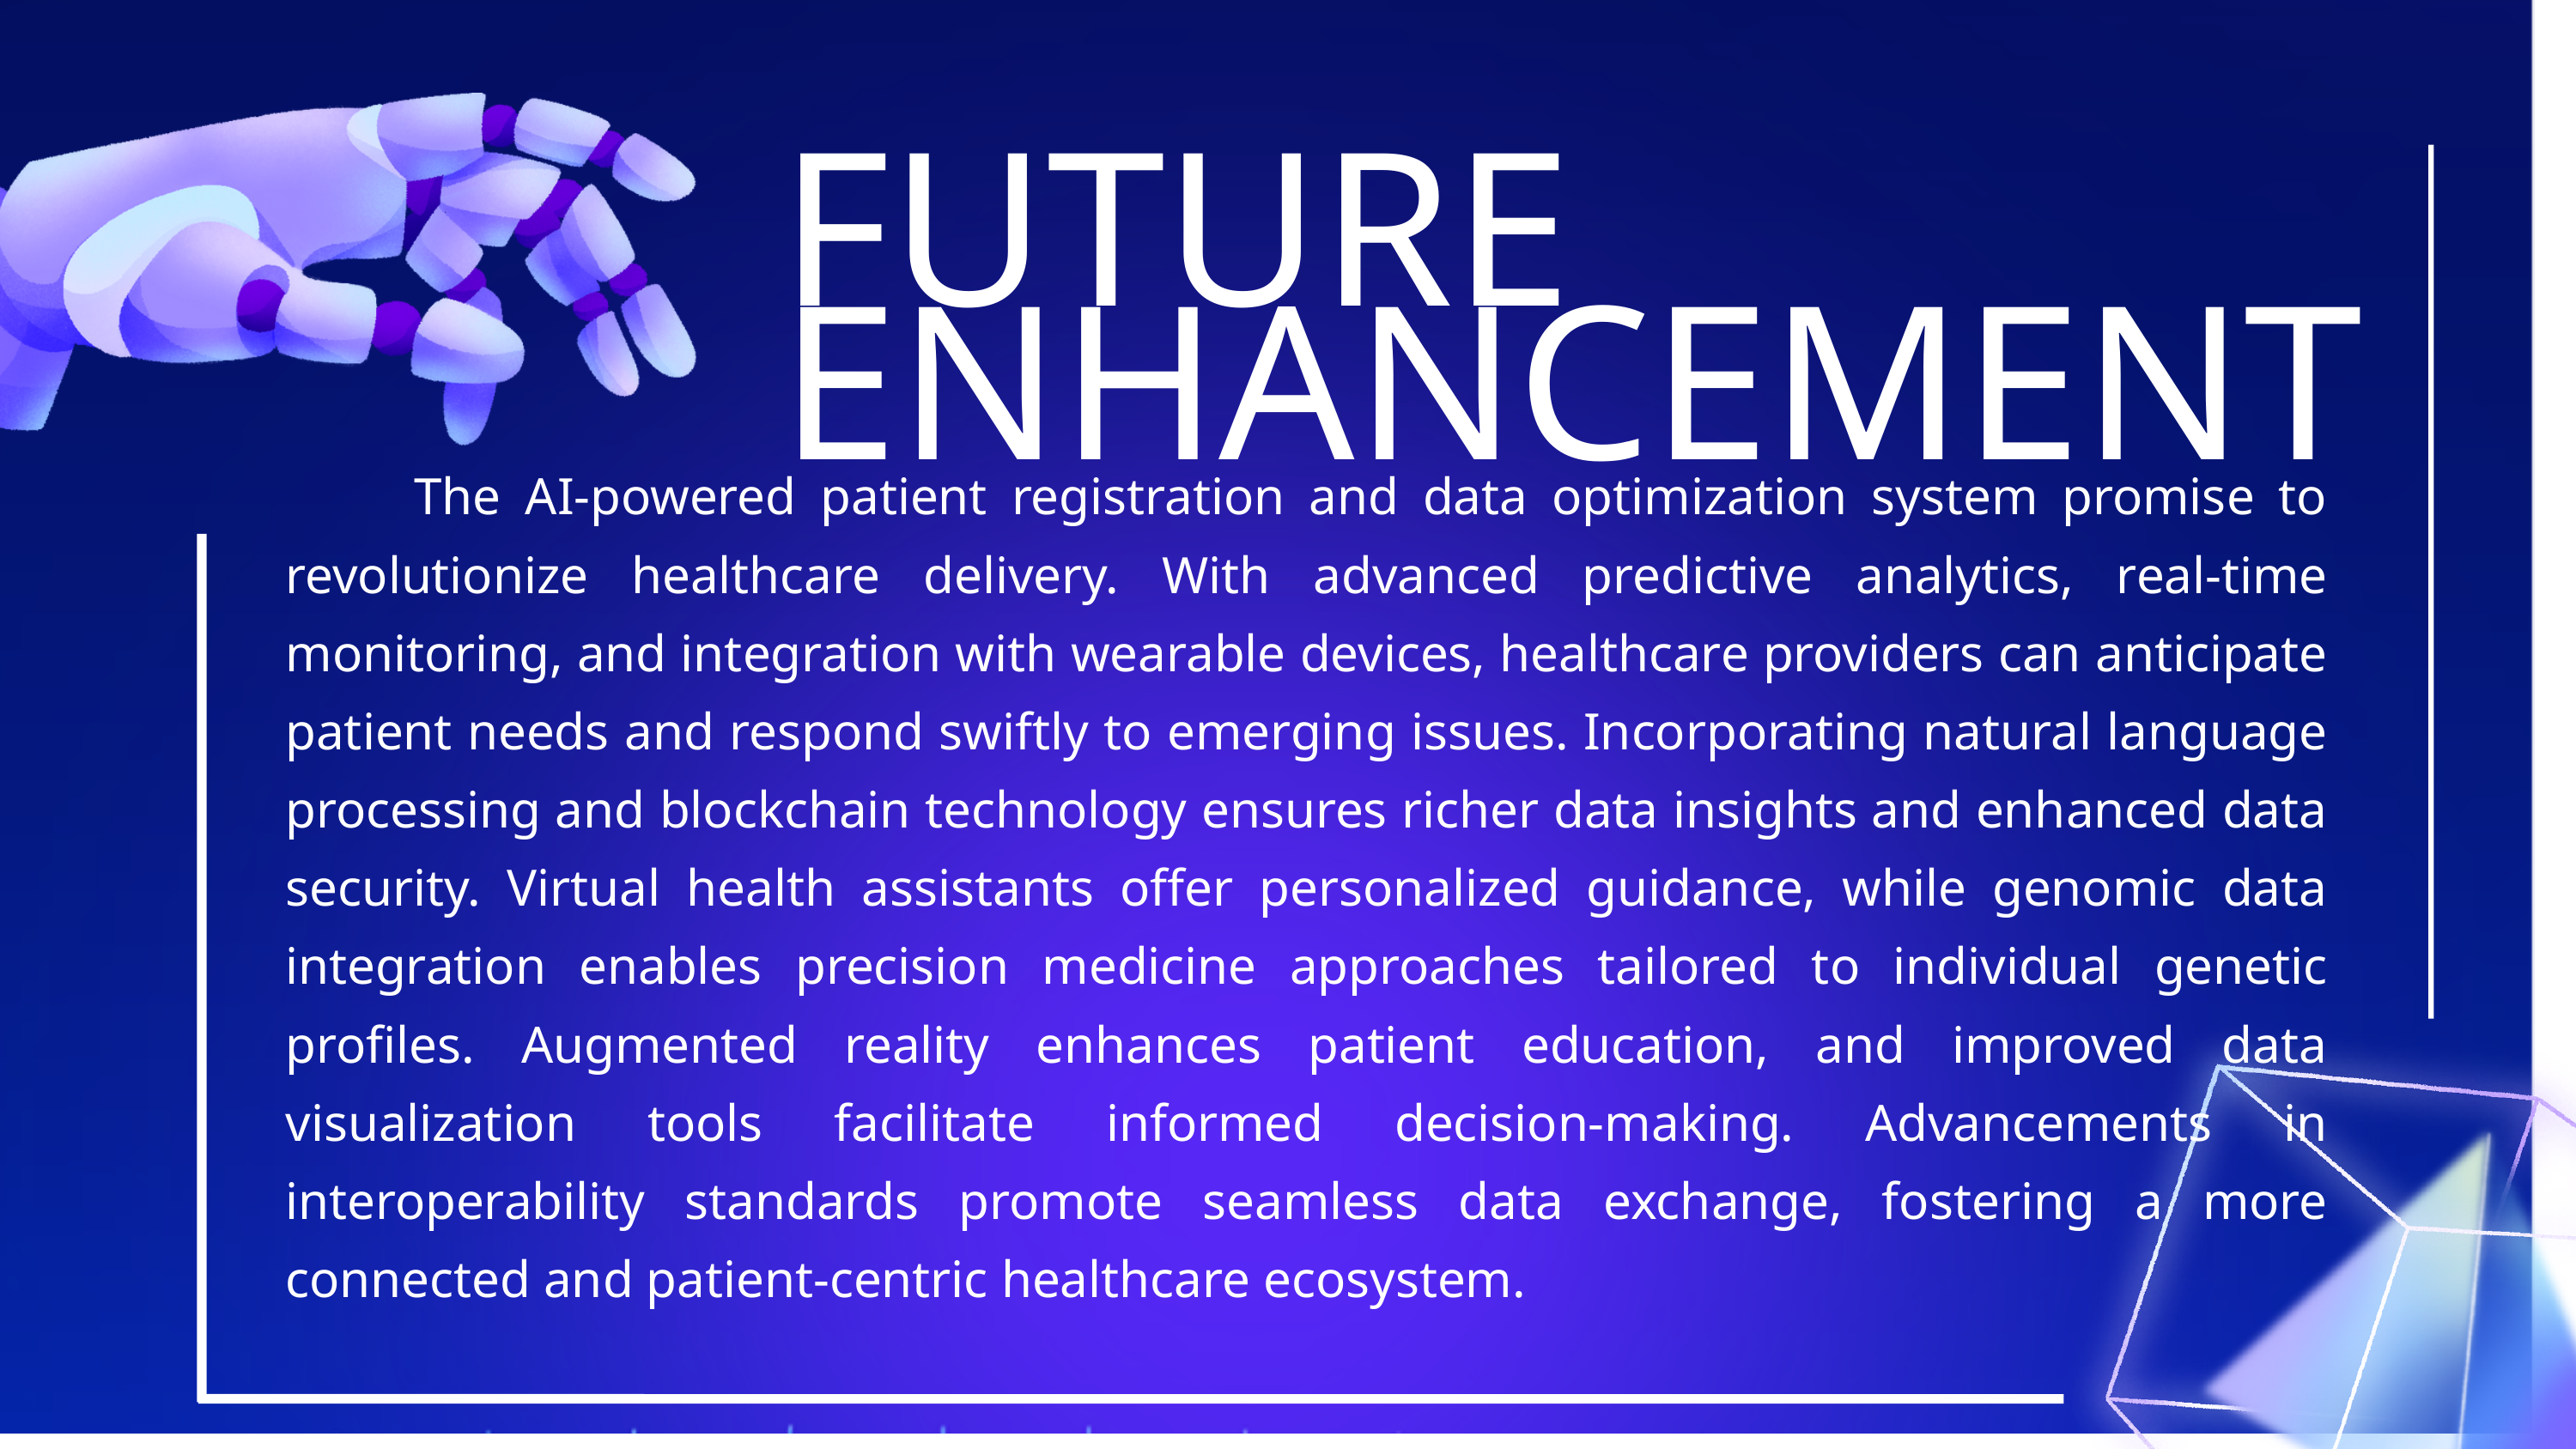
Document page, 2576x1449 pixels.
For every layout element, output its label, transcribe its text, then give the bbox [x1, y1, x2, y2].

text_box [2063, 1018, 2576, 1449]
text_box [0, 0, 2535, 1018]
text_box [197, 533, 2064, 1404]
text_box The AI-powered patient registration and data optimization system promise to revolutionize healthcare delivery. With advanced predictive analytics, real-time monitoring, and integration with wearable devices, healthcare providers can anticipate patient needs and respond swiftly to emerging issues. Incorporating natural language processing and blockchain technology ensures richer data insights and enhanced data security. Virtual health assistants offer personalized guidance, while genomic data integration enables precision medicine approaches tailored to individual genetic profiles. Augmented reality enhances patient education, and improved data visualization tools facilitate informed decision-making. Advancements in interoperability standards promote seamless data exchange, fostering a more connected and patient-centric healthcare ecosystem. [285, 368, 2328, 1308]
text_box FUTURE ENHANCEMENT [780, 195, 2454, 502]
text_box [0, 93, 697, 446]
text_box [0, 446, 2063, 1434]
